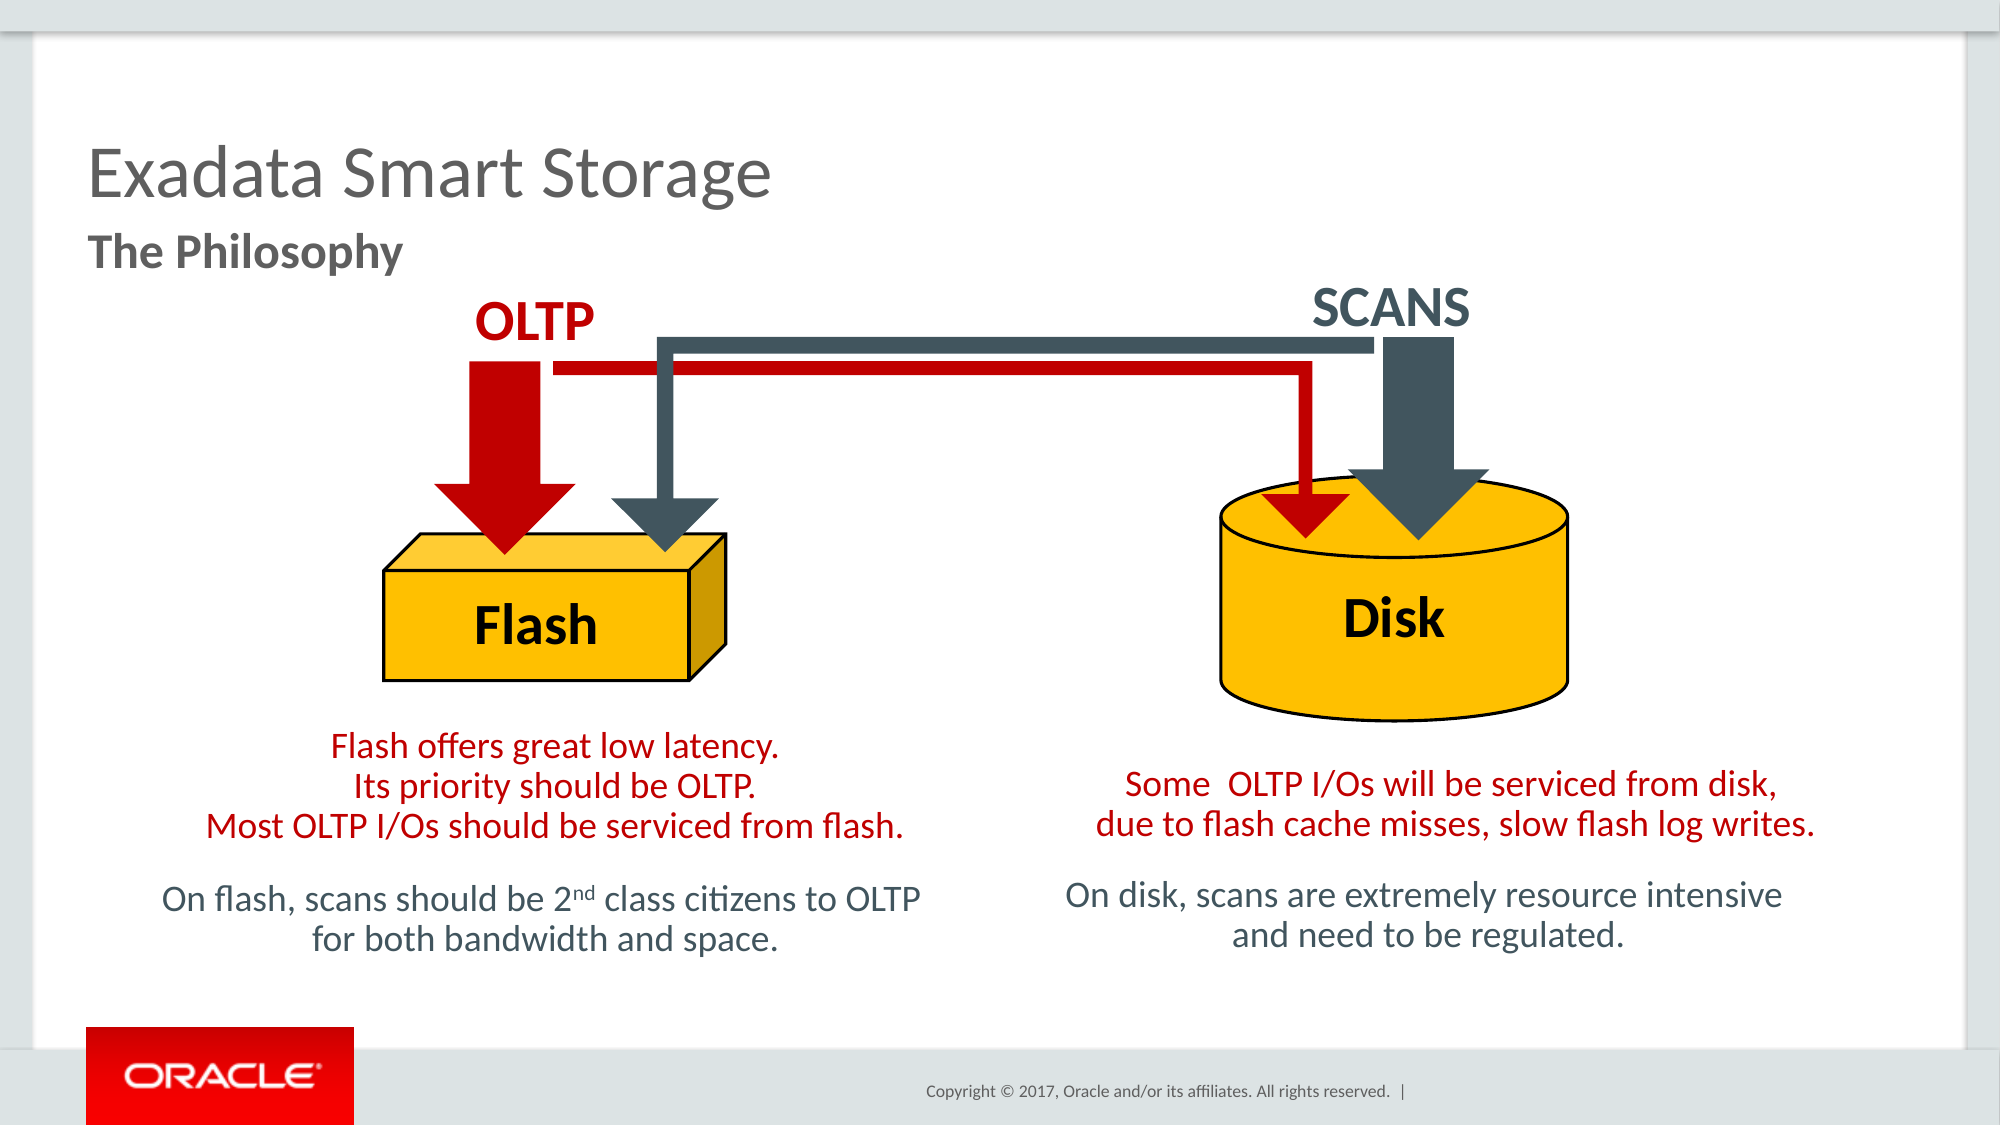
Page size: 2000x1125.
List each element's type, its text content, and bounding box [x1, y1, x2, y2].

text_box Some OLTP I/Os will be serviced from disk, due to flash cache misses, slow flash log writes. [1218, 763, 1694, 900]
picture [86, 1027, 354, 1125]
text_box On flash, scans should be 2nd class citizens to OLTP for both bandwidth and space. [470, 878, 621, 1029]
text_box SCANS [1312, 276, 1462, 427]
text_box Flash offers great low latency. Its priority should be OLTP. Most OLTP I/Os should be serviced from flash. [217, 725, 894, 862]
text_box Flash [381, 531, 728, 683]
title Exadata Smart Storage [87, 66, 1913, 213]
text_box OLTP [475, 290, 626, 441]
text_box [428, 359, 581, 558]
text_box On disk, scans are extremely resource intensive and need to be regulated. [1353, 874, 1504, 1025]
text_box Disk [1218, 475, 1570, 724]
text_box [1342, 334, 1495, 544]
text_box [606, 334, 1377, 556]
text_box [551, 359, 654, 378]
text_box [676, 359, 1356, 542]
list The Philosophy [87, 225, 1913, 282]
